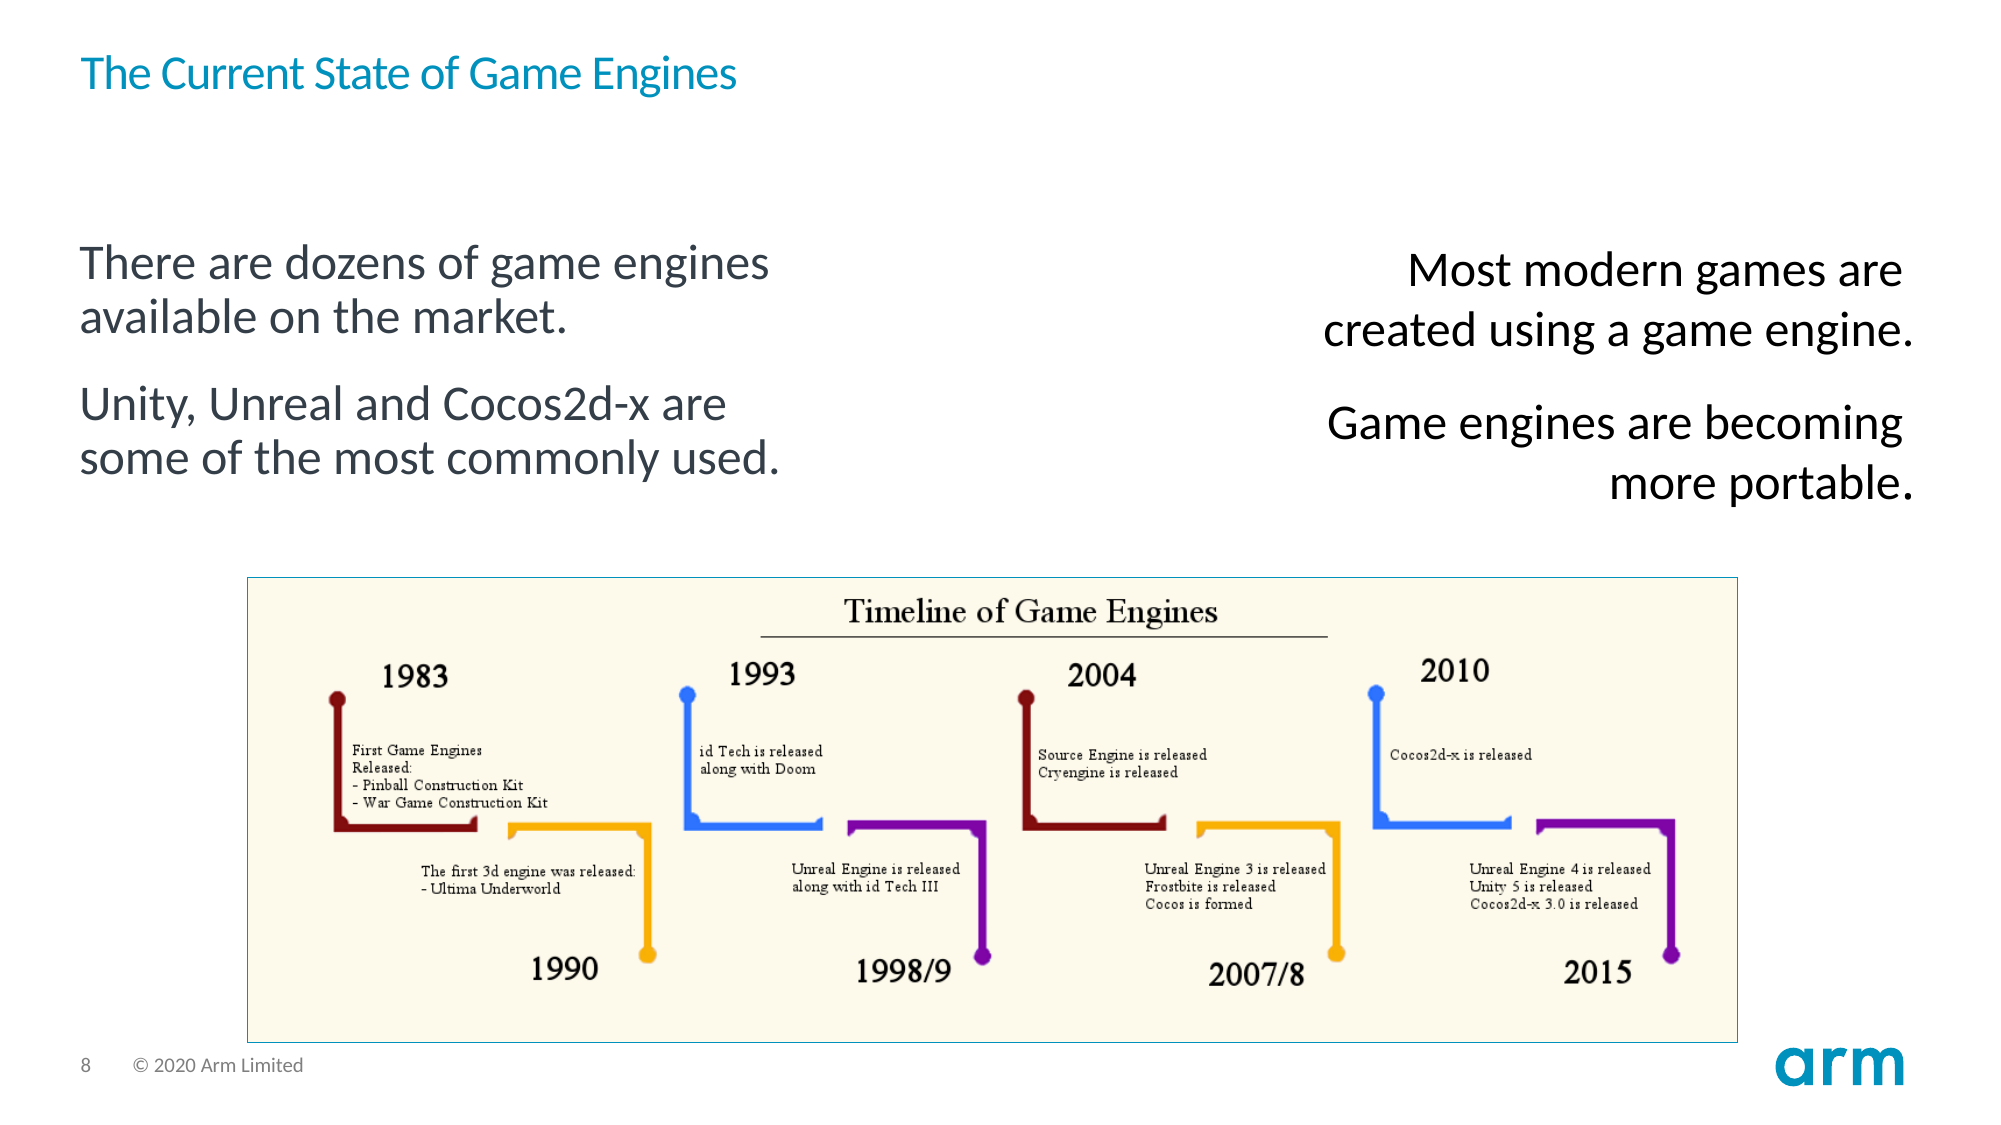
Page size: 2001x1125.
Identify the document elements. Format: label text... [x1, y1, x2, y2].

list There are dozens of game engines available on the market. Unity, Unreal and Cocos2d-x are some of the most commonly used. [79, 236, 988, 1004]
picture [249, 579, 1736, 1041]
title The Current State of Game Engines [80, 48, 1915, 158]
text_box Most modern games are created using a game engine. Game engines are becoming more portable. [1006, 236, 1915, 1004]
